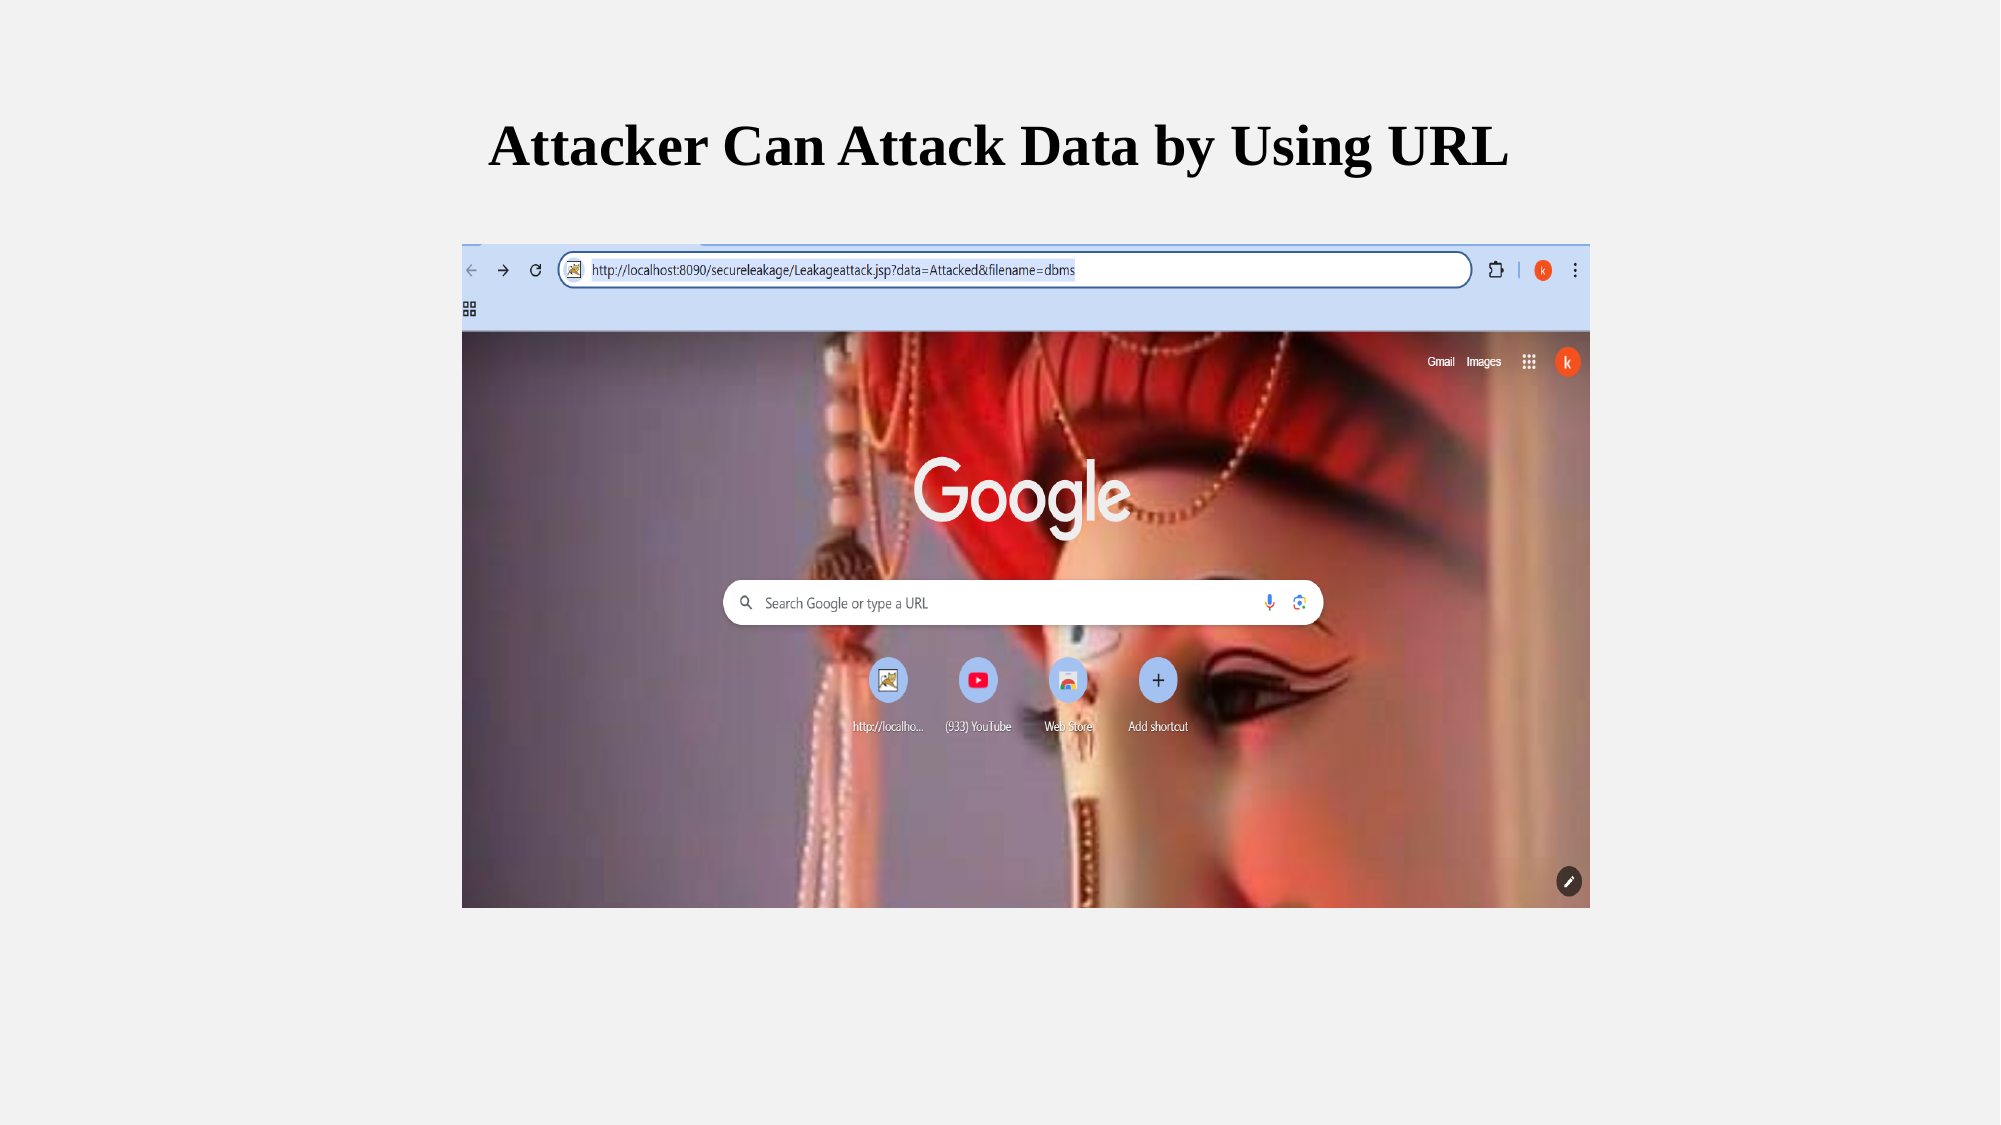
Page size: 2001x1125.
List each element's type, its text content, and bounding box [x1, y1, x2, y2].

text_box Attacker Can Attack Data by Using URL [0, 99, 2000, 185]
picture [462, 244, 1590, 908]
